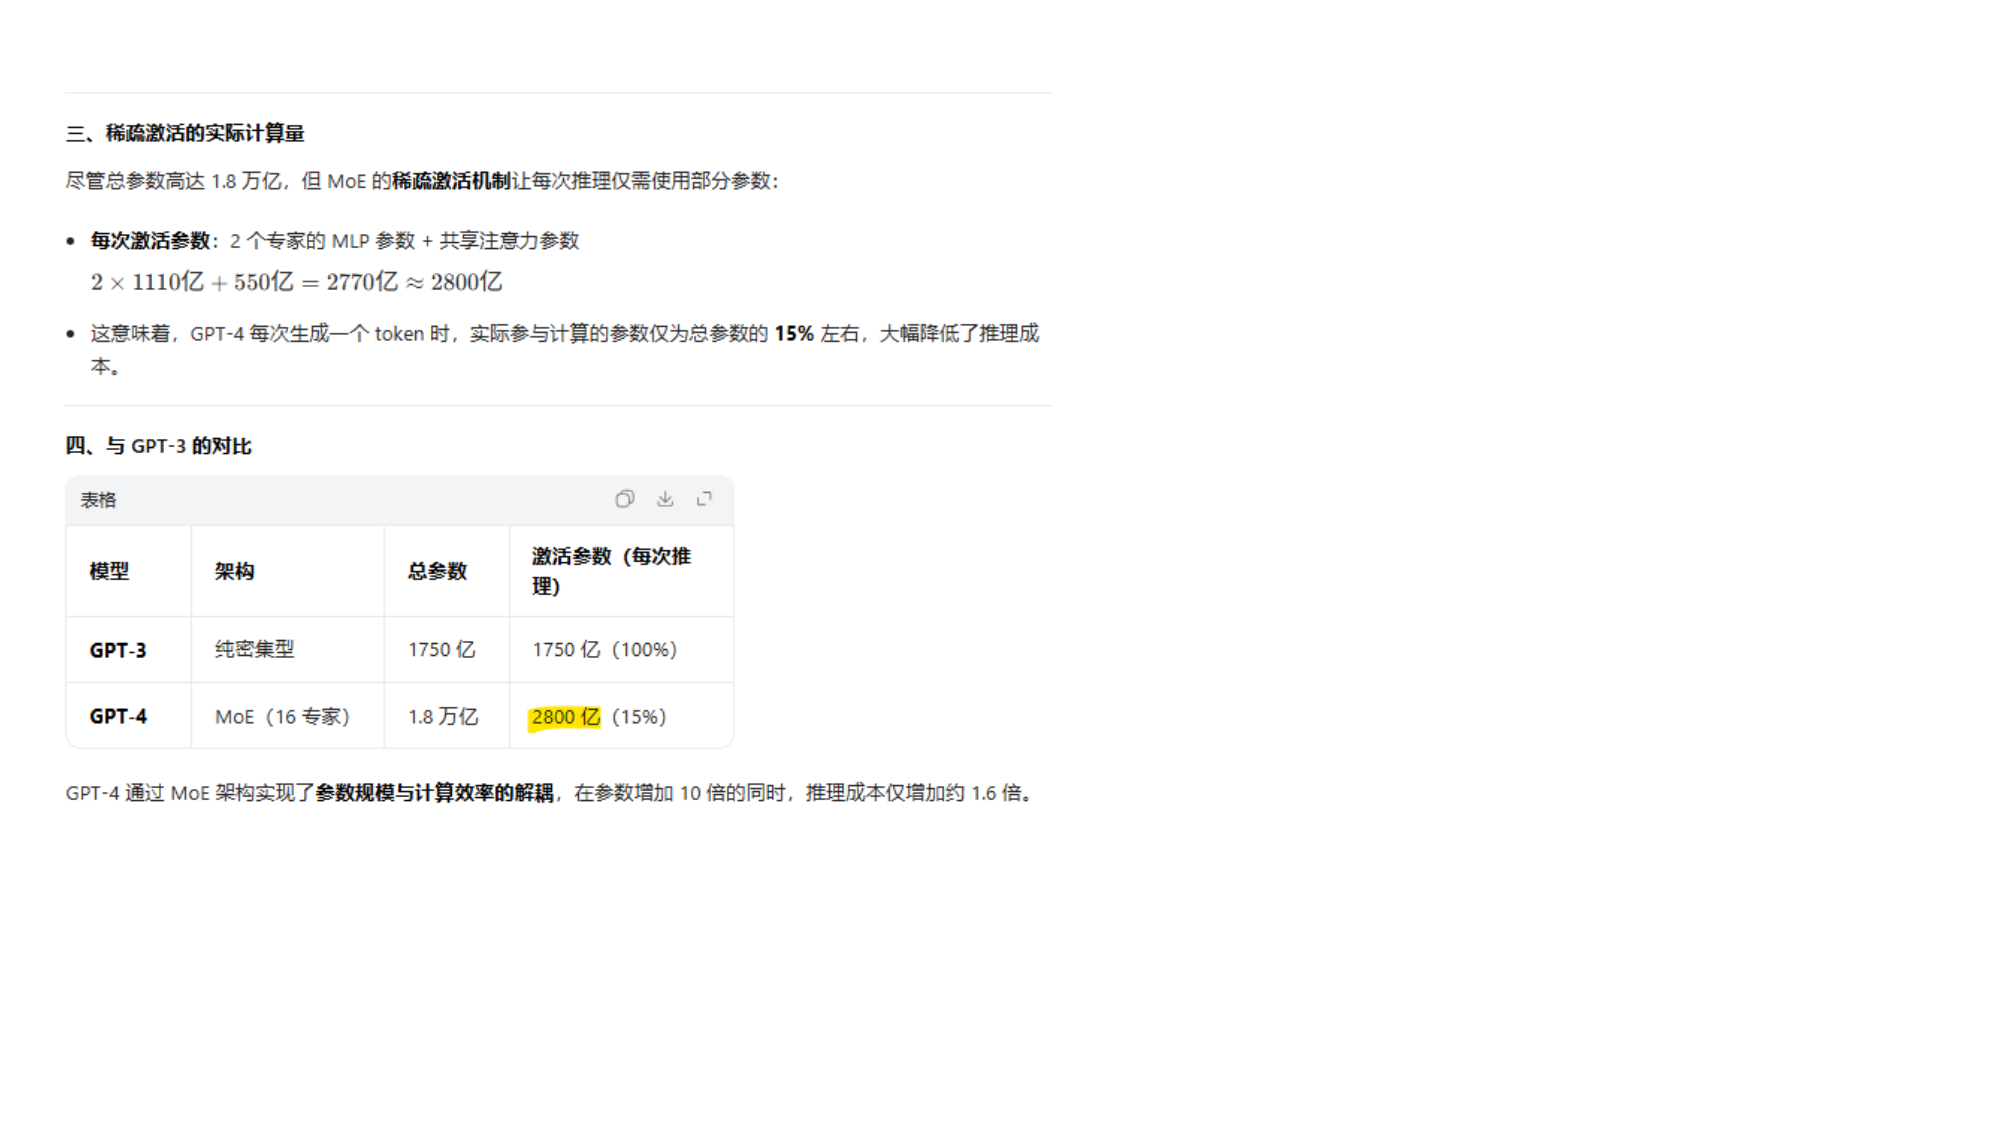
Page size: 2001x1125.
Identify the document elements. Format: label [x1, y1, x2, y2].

picture [19, 82, 1119, 827]
